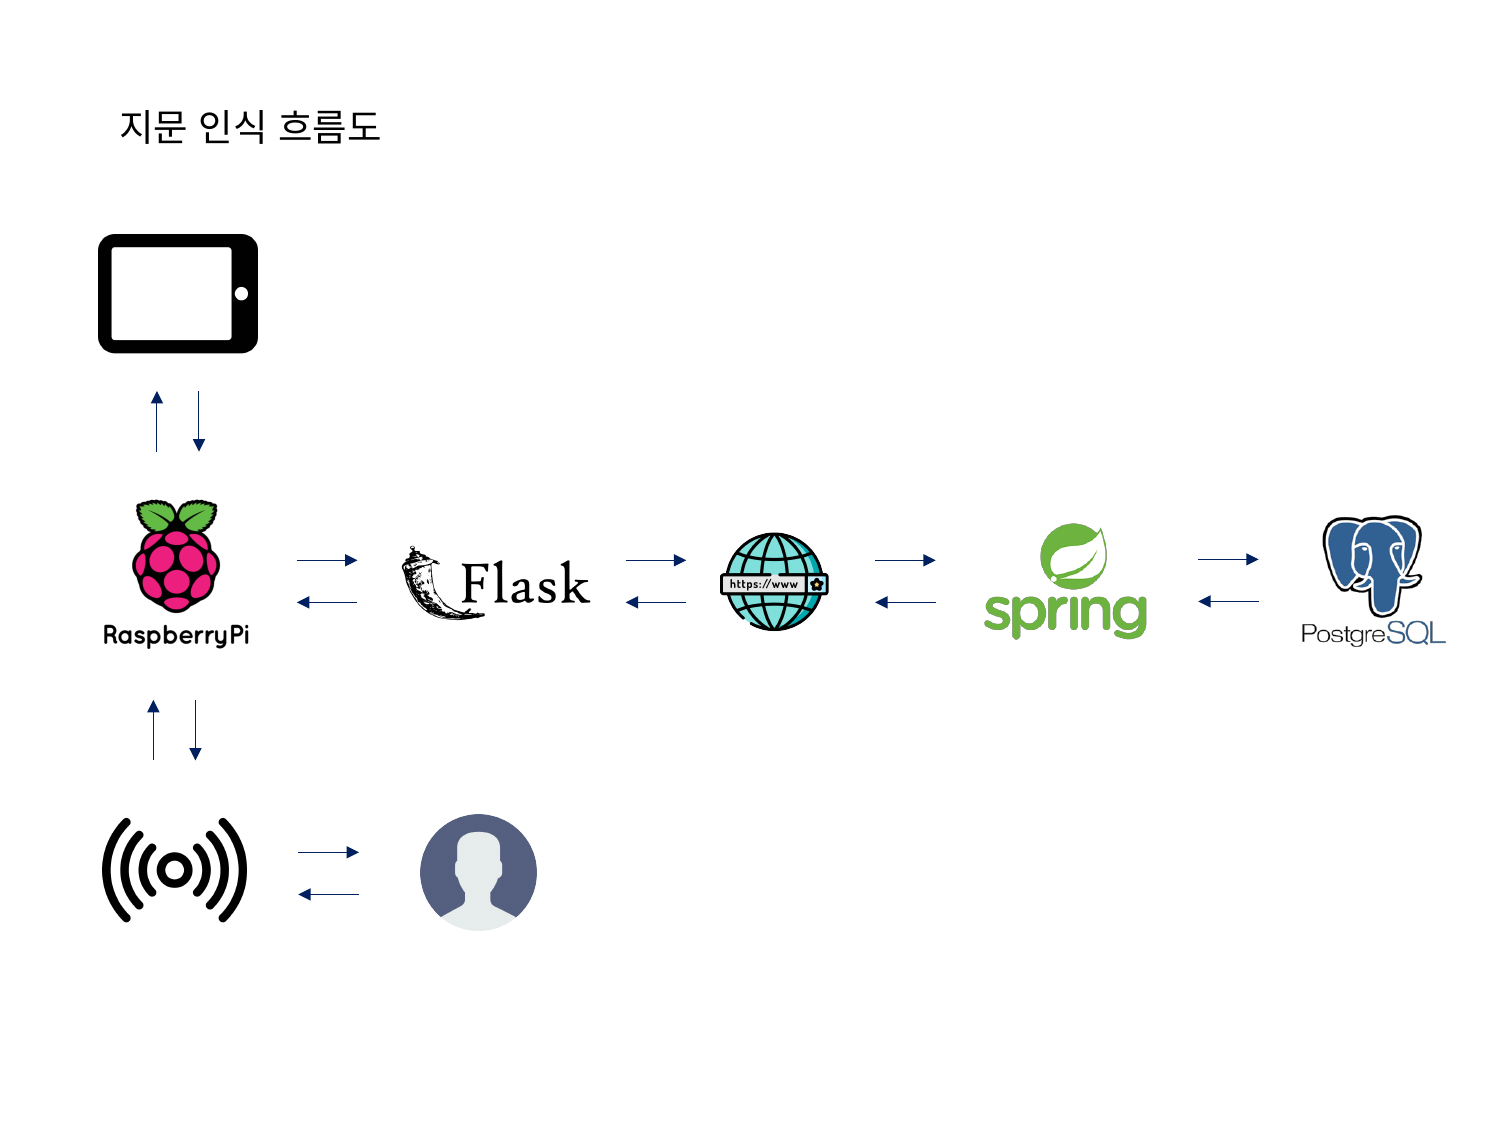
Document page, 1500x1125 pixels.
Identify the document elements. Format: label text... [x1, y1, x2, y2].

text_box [634, 551, 677, 612]
picture [420, 814, 537, 931]
picture [1302, 515, 1446, 647]
picture [102, 798, 247, 943]
picture [719, 527, 829, 636]
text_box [306, 551, 349, 612]
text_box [884, 551, 927, 612]
picture [390, 528, 603, 635]
picture [918, 520, 1213, 642]
text_box 지문 인식 흐름도 [104, 96, 397, 156]
picture [28, 498, 328, 665]
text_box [1207, 550, 1250, 611]
picture [98, 213, 258, 373]
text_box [153, 699, 196, 761]
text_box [307, 843, 350, 904]
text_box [156, 390, 199, 452]
